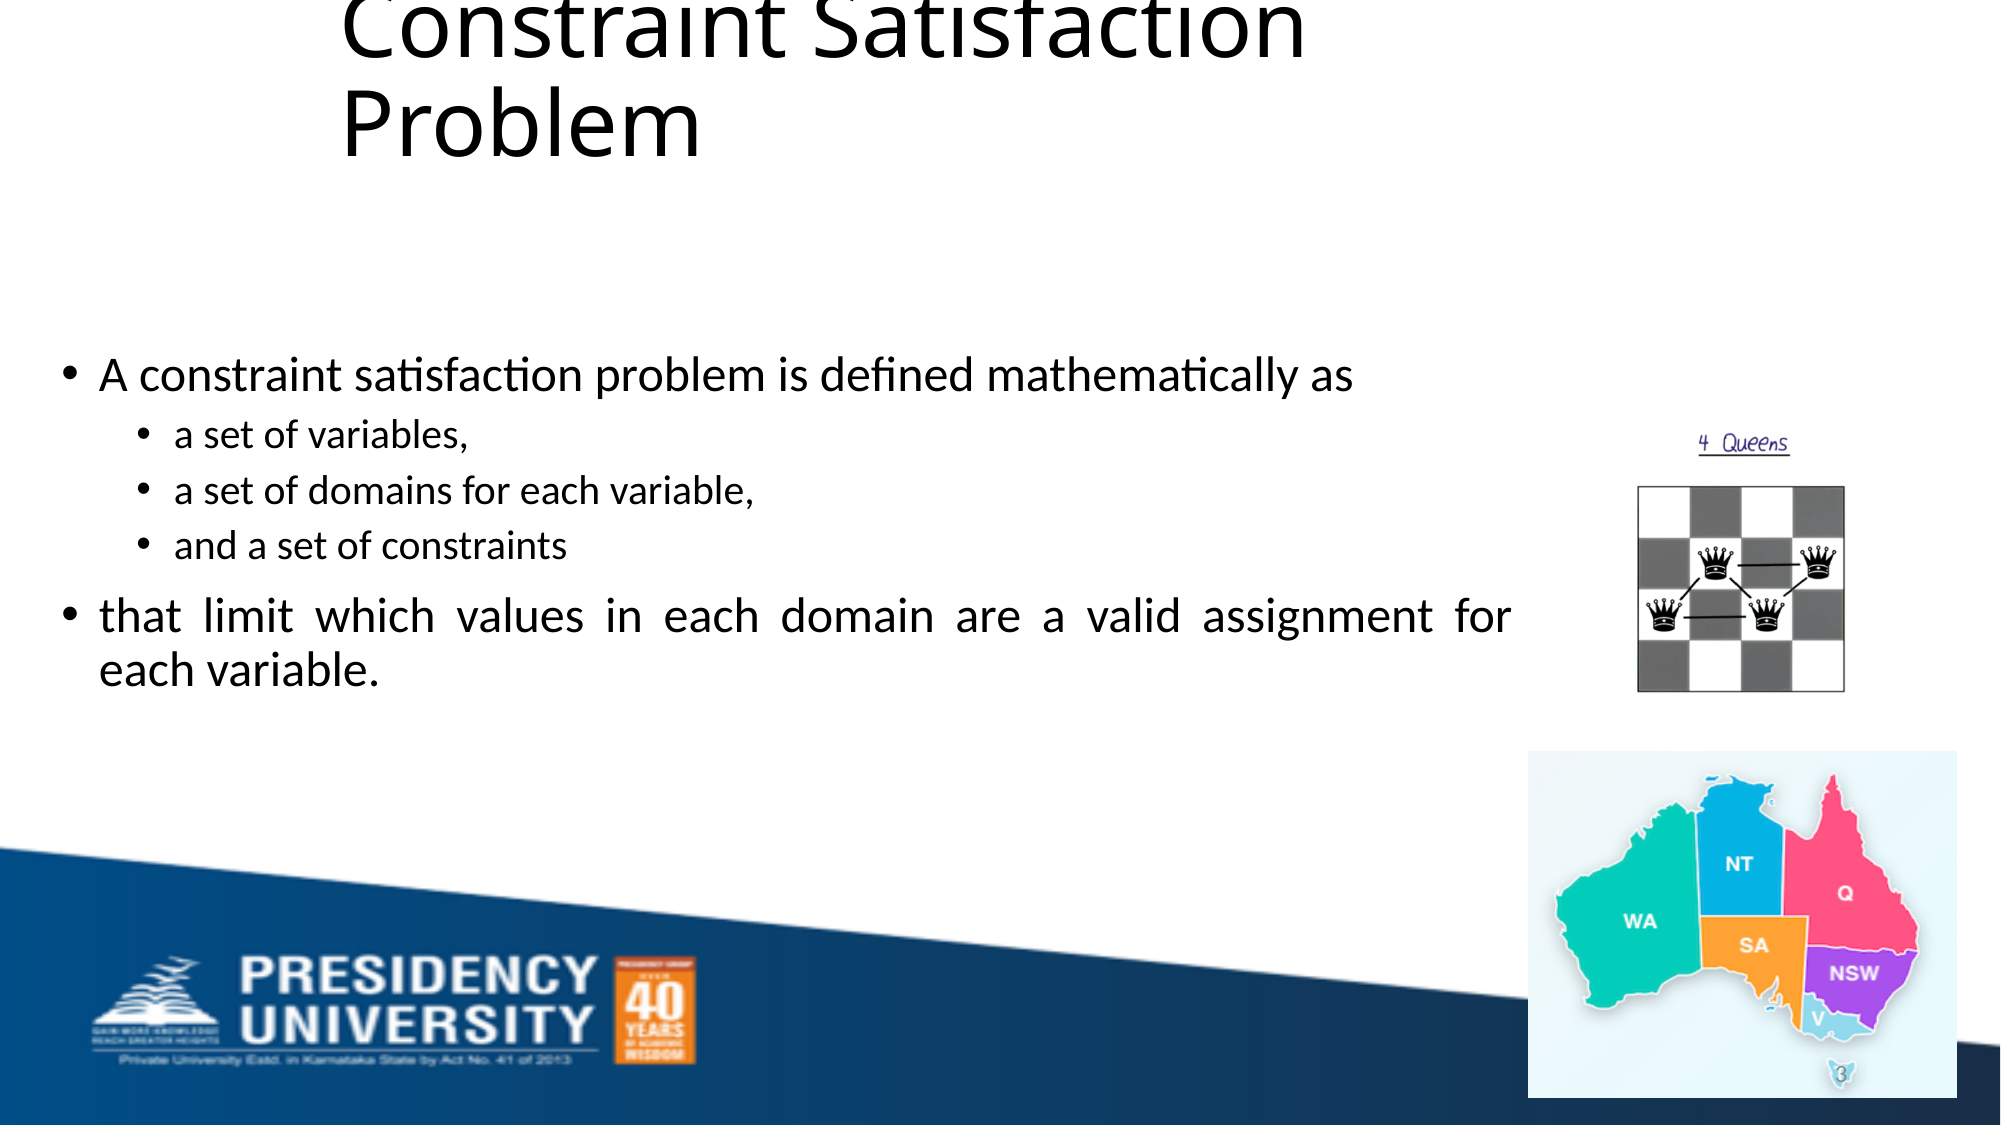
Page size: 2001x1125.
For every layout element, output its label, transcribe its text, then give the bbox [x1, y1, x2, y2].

title Constraint Satisfaction Problem [324, 7, 1675, 148]
slide_number 3 [1412, 1042, 1863, 1103]
list A constraint satisfaction problem is defined mathematically as a set of variables, a set of domains for each variable, and a set of constraints that limit which values in each domain are a valid assignment for each variable. [46, 340, 1529, 1074]
picture [0, 0, 2001, 1125]
